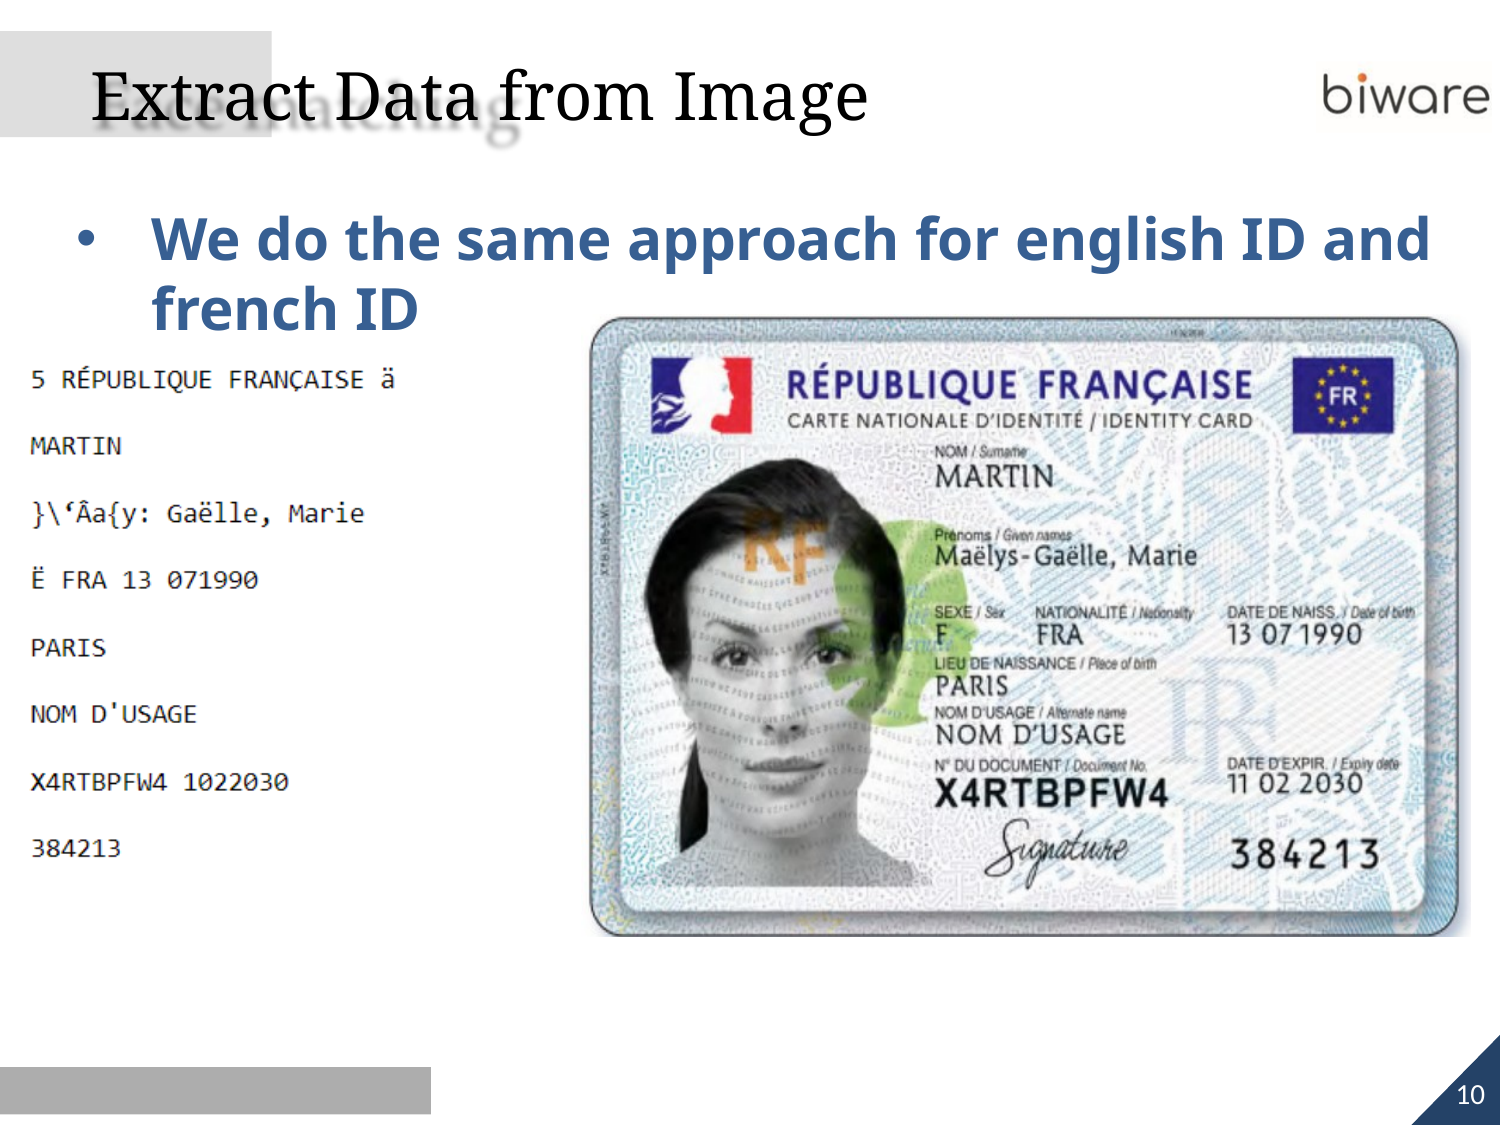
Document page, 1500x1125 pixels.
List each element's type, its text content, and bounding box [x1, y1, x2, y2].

text_box We do the same approach for english ID and french ID [74, 184, 1438, 355]
text_box [45, 38, 570, 196]
title Extract Data from Image [87, 51, 950, 184]
picture [22, 349, 570, 926]
picture [1316, 5, 1492, 183]
slide_number 10 [1449, 1081, 1492, 1125]
picture [581, 314, 1471, 937]
